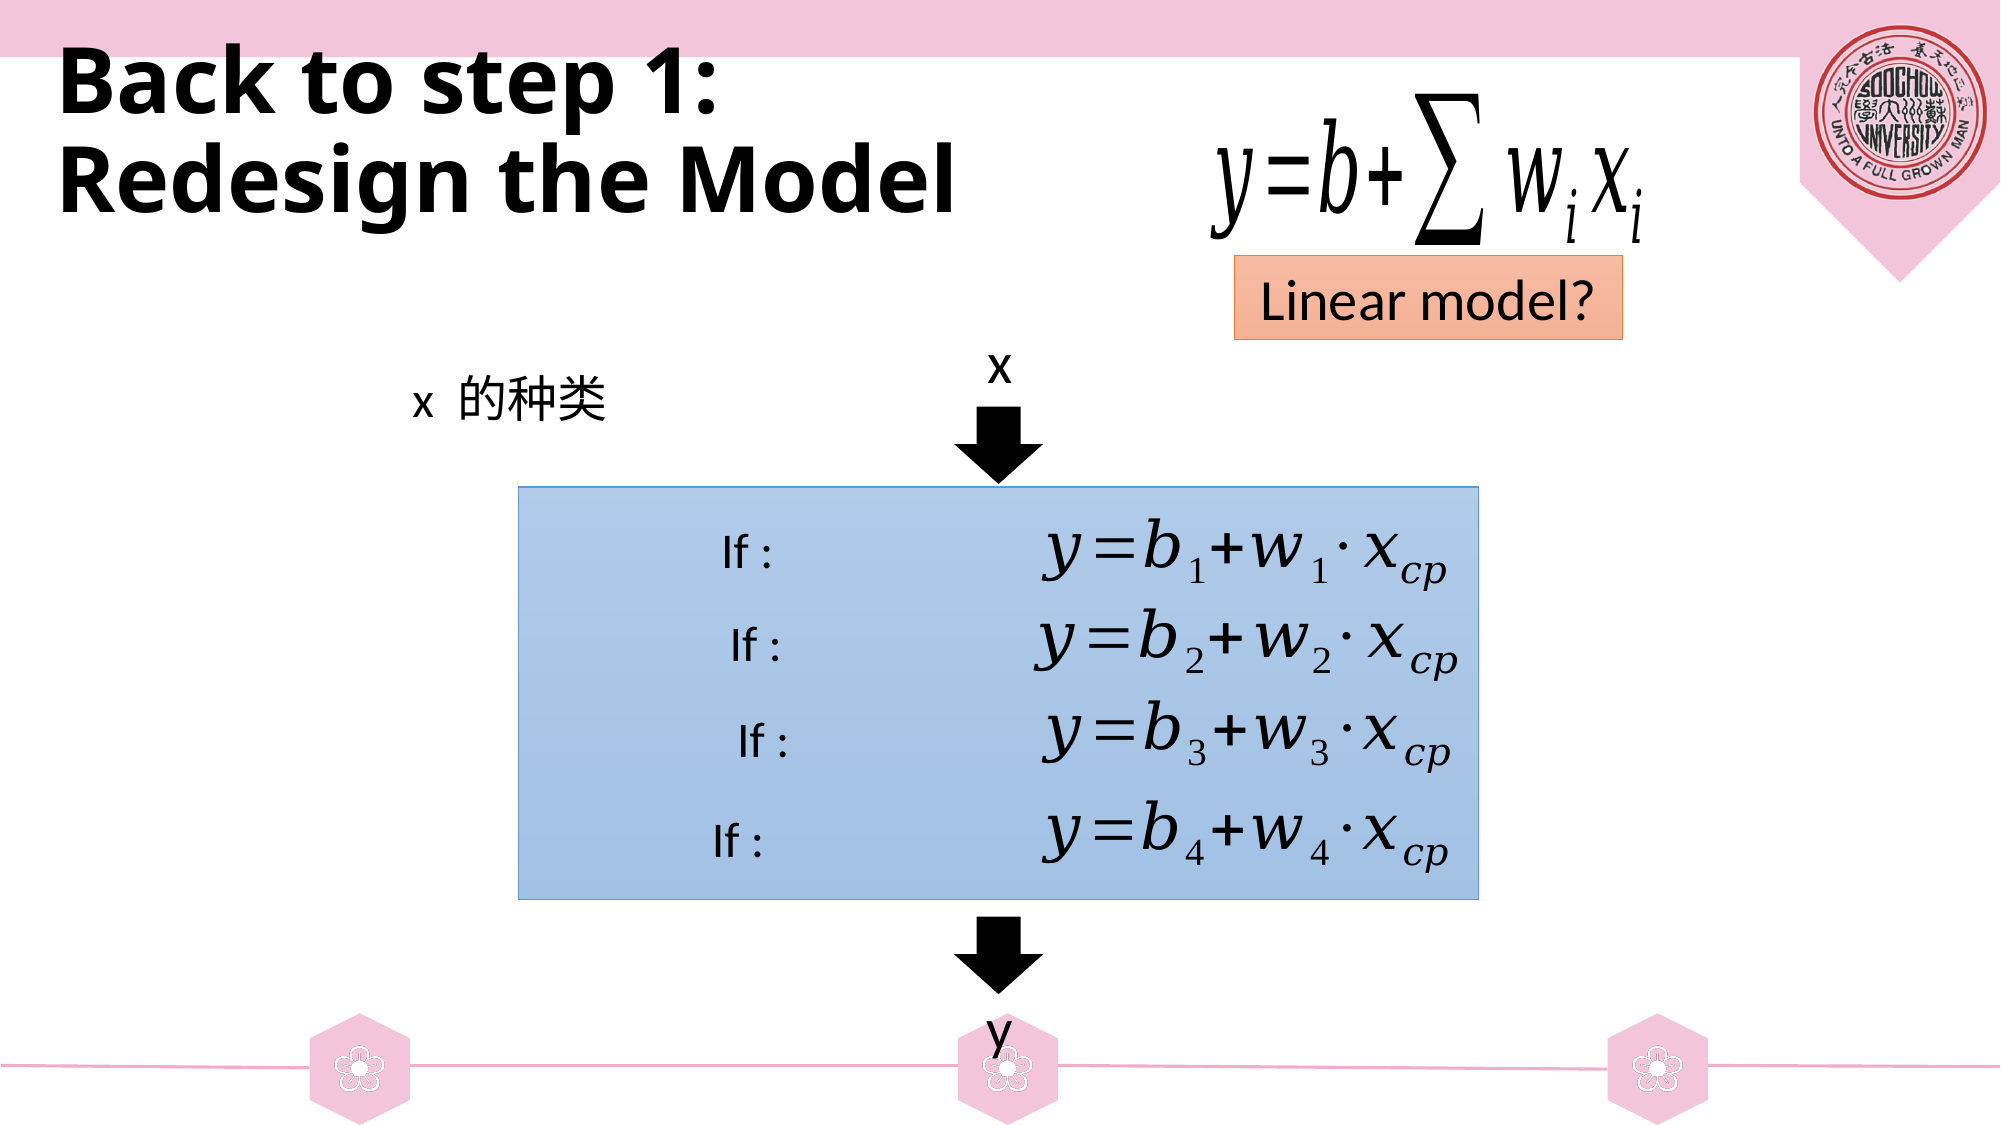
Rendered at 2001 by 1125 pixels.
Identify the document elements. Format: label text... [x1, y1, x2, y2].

picture [1811, 23, 1989, 202]
picture [1629, 1043, 1685, 1093]
picture [331, 1043, 387, 1093]
text_box y [878, 983, 1122, 1069]
text_box [956, 917, 1041, 993]
text_box x [878, 317, 1122, 403]
text_box [518, 486, 1479, 900]
title Back to step 1: Redesign the Model [40, 25, 1766, 243]
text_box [1208, 88, 1647, 341]
picture [979, 1069, 1035, 1093]
text_box [956, 407, 1041, 483]
